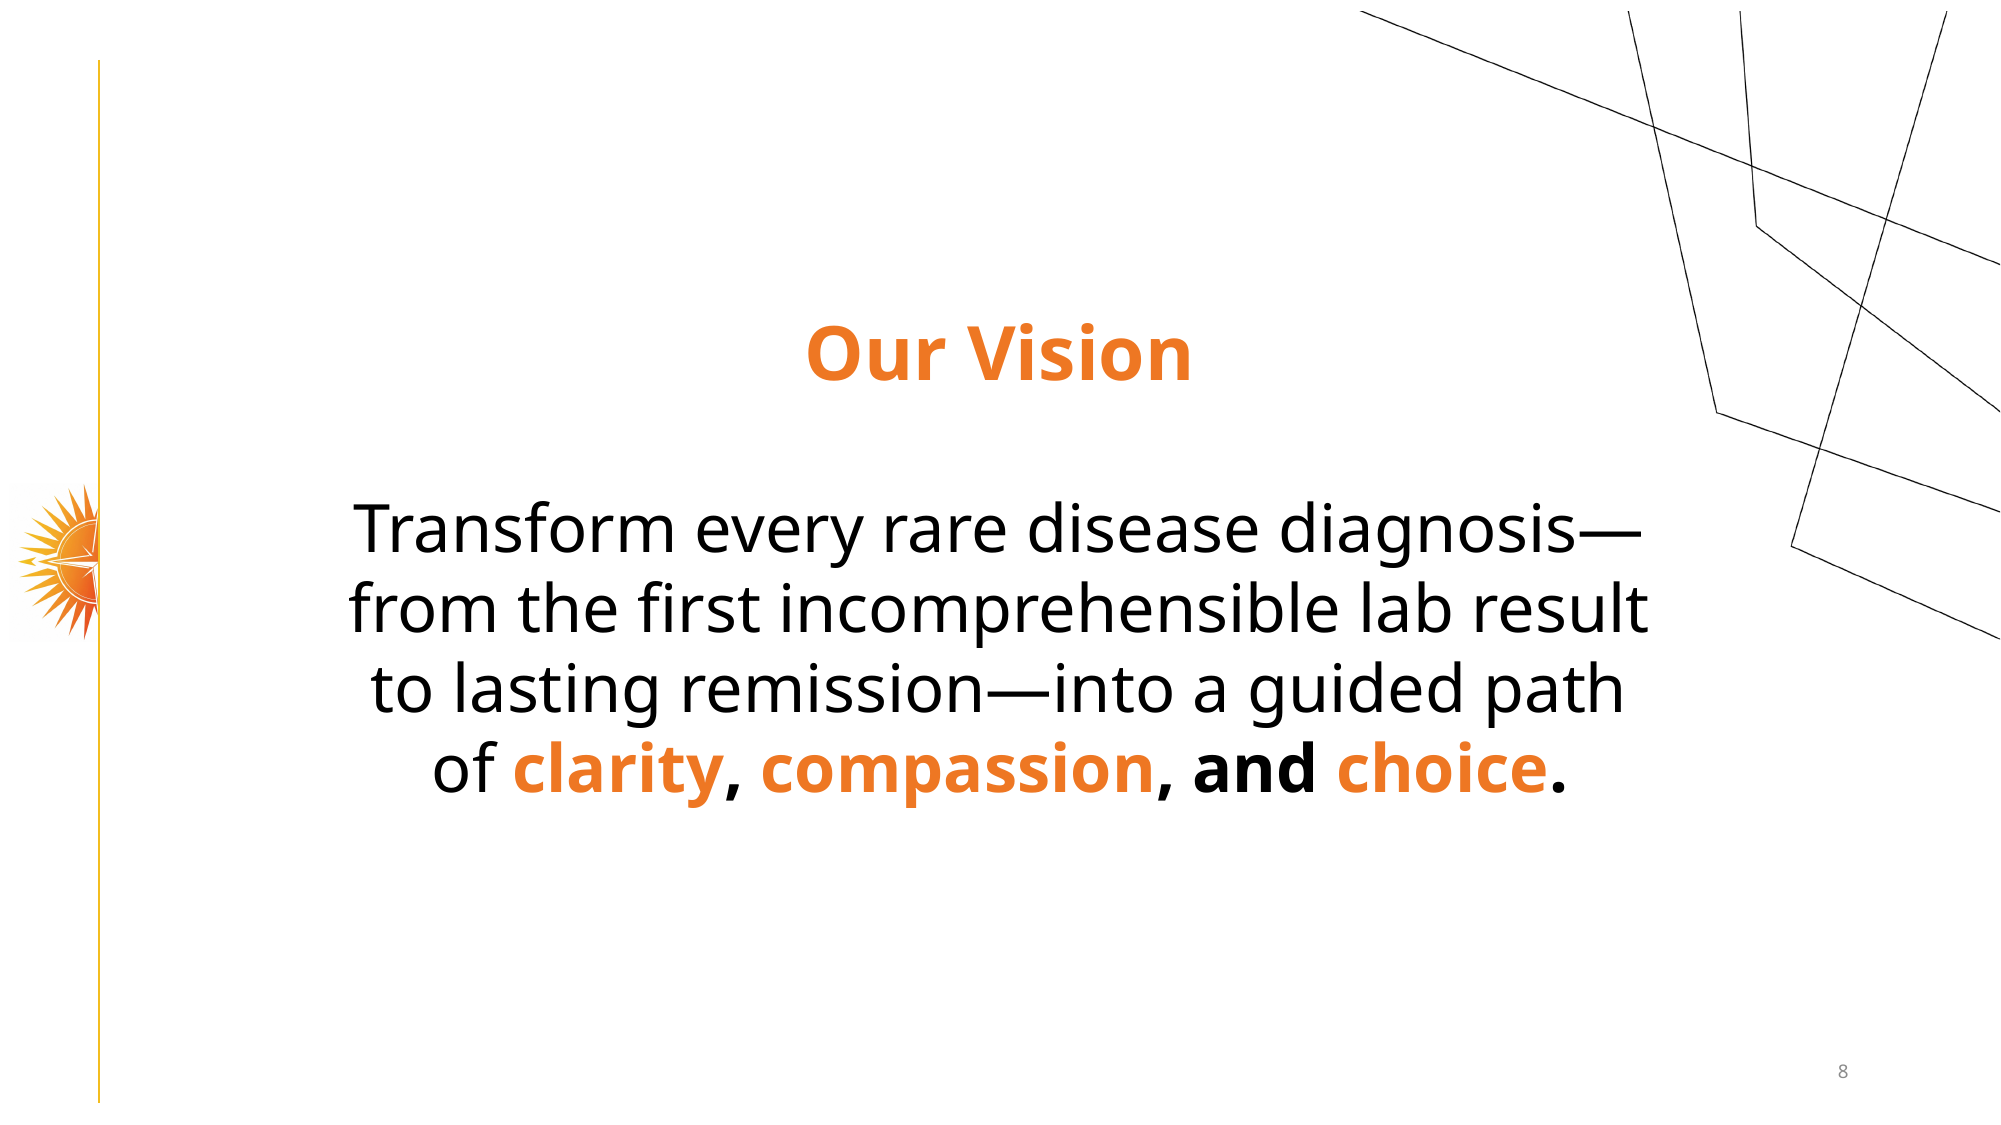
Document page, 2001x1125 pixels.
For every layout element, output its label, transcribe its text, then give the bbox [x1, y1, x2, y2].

slide_number 8 [1701, 1042, 1864, 1103]
text_box Our Vision Transform every rare disease diagnosis—from the first incomprehensible lab result to lasting remission—into a guided path of clarity, compassion, and choice. [316, 298, 1684, 813]
picture [10, 484, 98, 642]
picture [1332, 11, 2001, 654]
